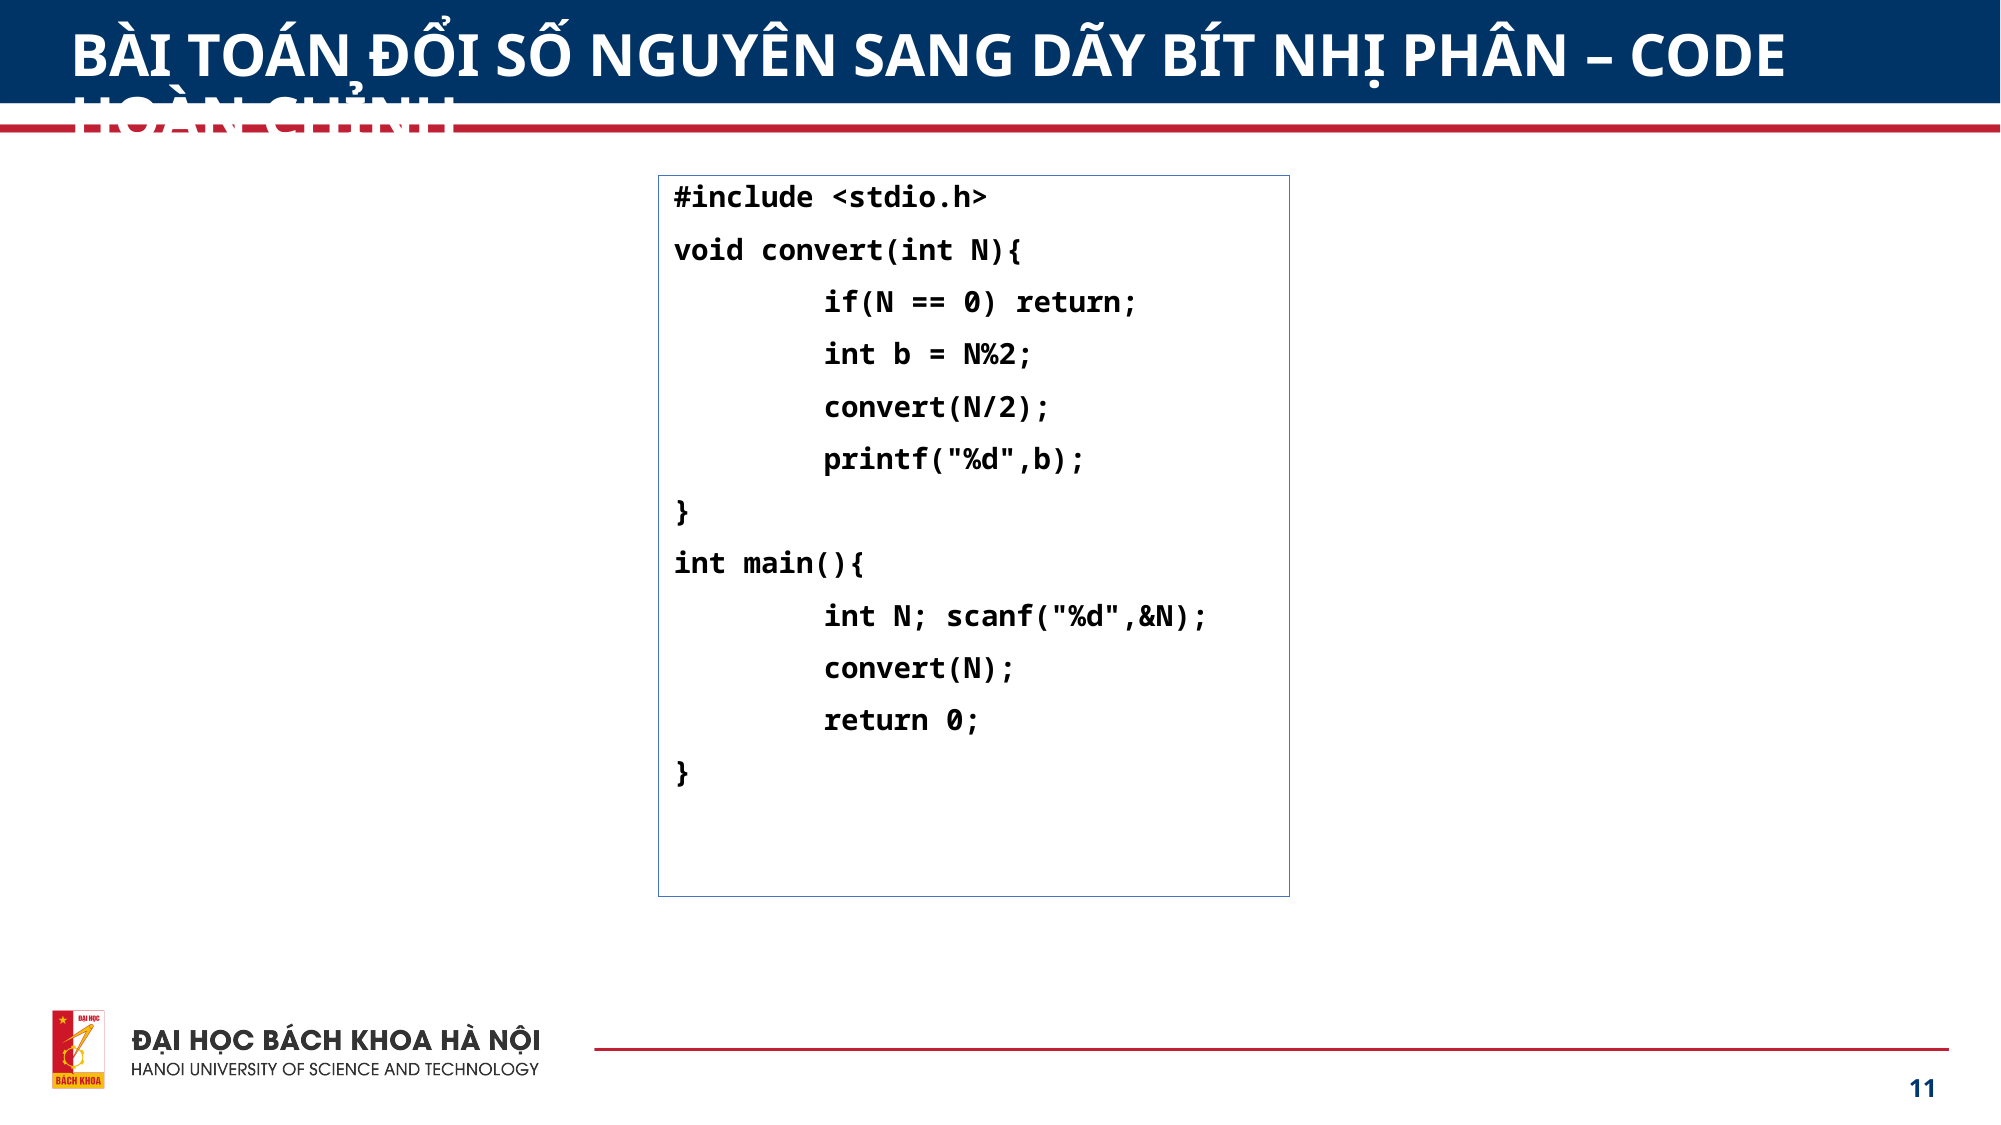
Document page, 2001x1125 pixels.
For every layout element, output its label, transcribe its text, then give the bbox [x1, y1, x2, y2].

title BÀI TOÁN ĐỔI SỐ NGUYÊN SANG DÃY BÍT NHỊ PHÂN – CODE HOÀN CHỈNH [55, 18, 1945, 90]
picture [0, 0, 2001, 1125]
slide_number 11 [1502, 1065, 1953, 1125]
text_box #include <stdio.h> void convert(int N){ if(N == 0) return; int b = N%2; convert(N/2); printf("%d",b); } int main(){ int N; scanf("%d",&N); convert(N); return 0; } [658, 175, 1290, 897]
